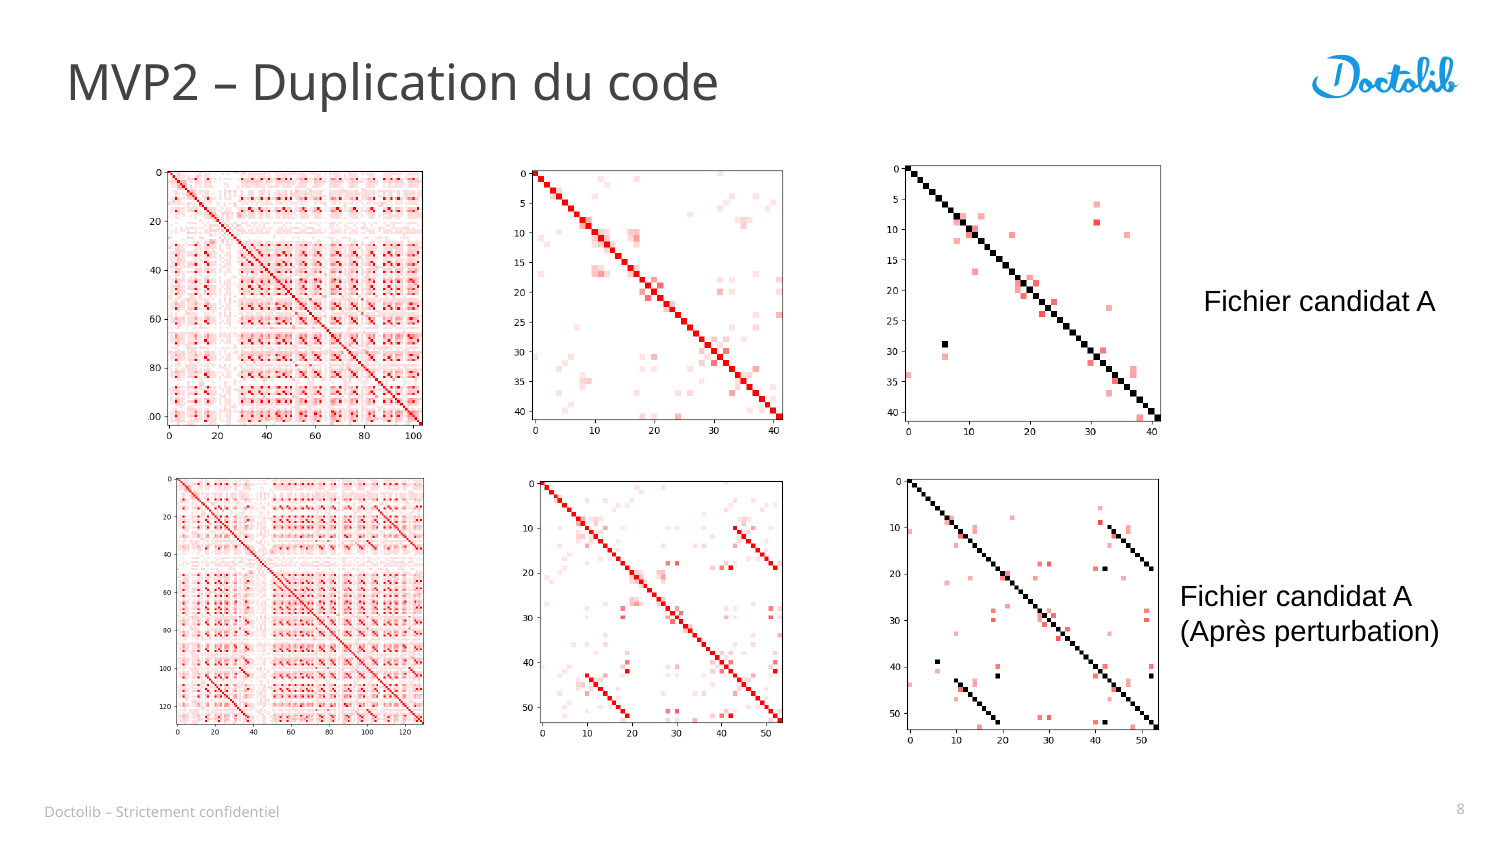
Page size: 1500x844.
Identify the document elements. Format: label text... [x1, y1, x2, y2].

picture [147, 166, 425, 442]
picture [1296, 0, 1475, 166]
text_box Fichier candidat A [1188, 275, 1471, 325]
picture [886, 473, 1166, 753]
text_box Fichier candidat A (Après perturbation) [1171, 570, 1471, 655]
picture [520, 473, 792, 740]
picture [507, 166, 792, 440]
picture [158, 473, 426, 740]
title MVP2 – Duplication du code [51, 33, 1449, 128]
picture [880, 161, 1166, 440]
slide_number 8 [1389, 789, 1480, 830]
